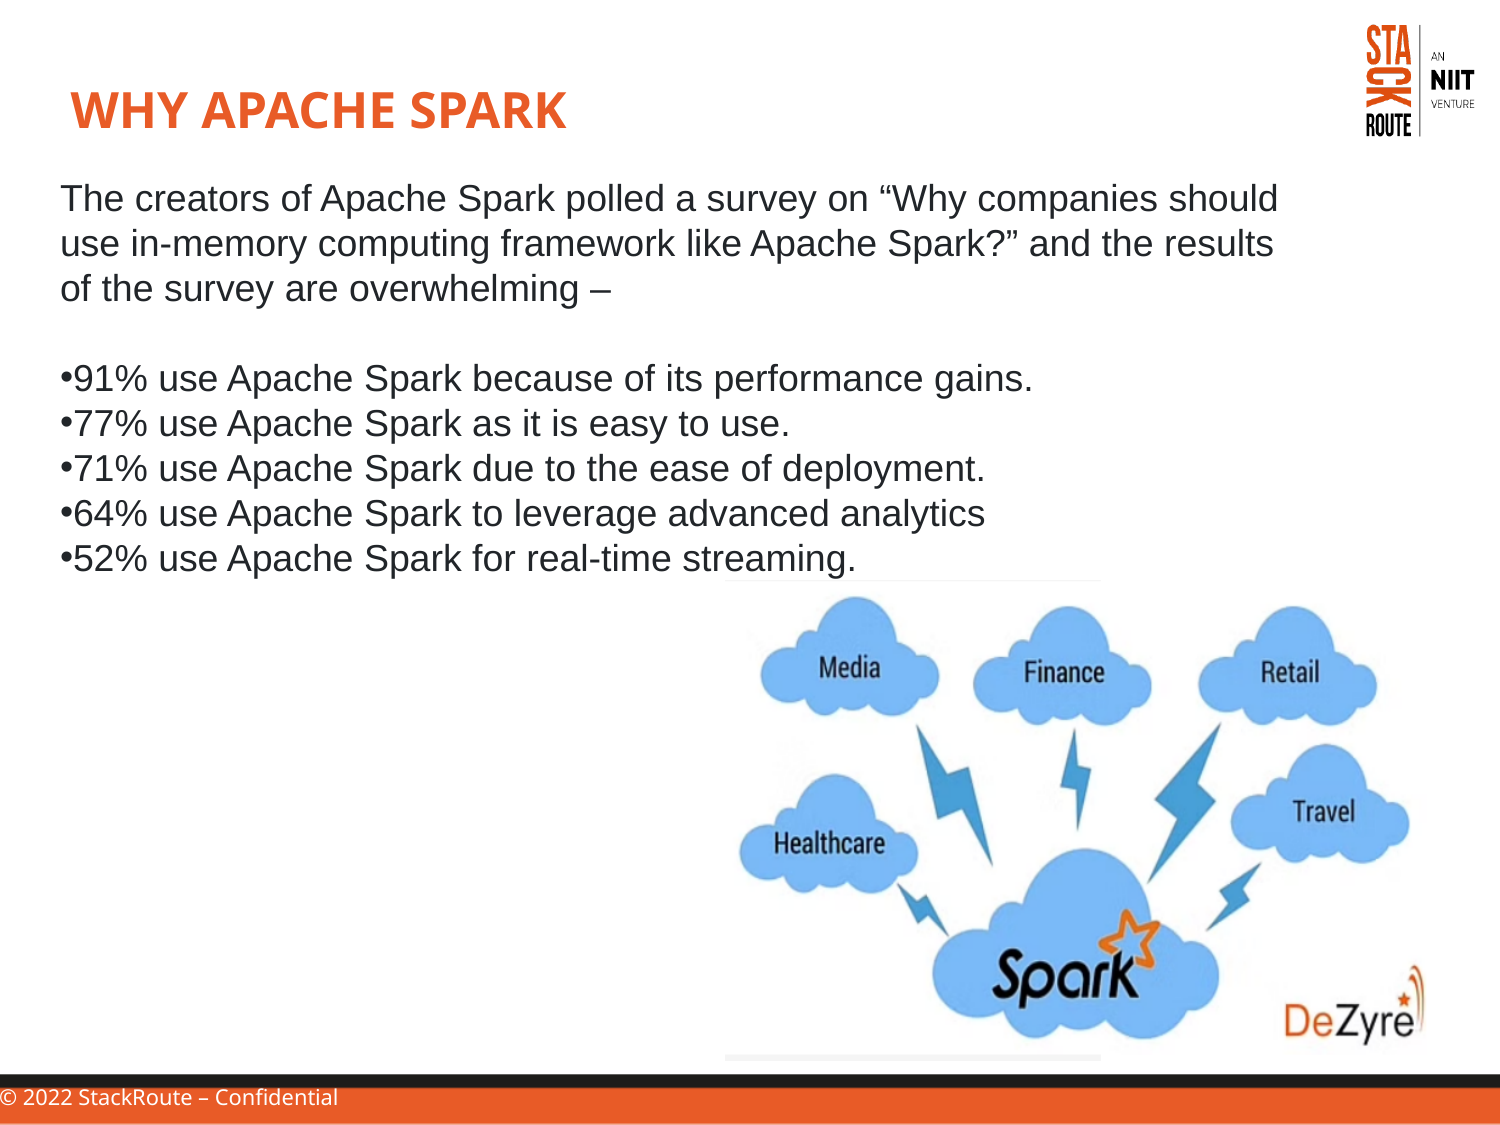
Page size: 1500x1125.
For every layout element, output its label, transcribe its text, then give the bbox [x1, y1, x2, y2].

title Why Apache Spark [55, 64, 1350, 160]
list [724, 580, 1469, 1061]
picture [1363, 18, 1477, 141]
picture [0, 1074, 1500, 1125]
text_box The creators of Apache Spark polled a survey on “Why companies should use in-memory computing framework like Apache Spark?” and the results of the survey are overwhelming – 91% use Apache Spark because of its performance gains. 77% use Apache Spark as it is easy to use. 71% use Apache Spark due to the ease of deployment. 64% use Apache Spark to leverage advanced analytics 52% use Apache Spark for real-time streaming. [45, 166, 1296, 677]
